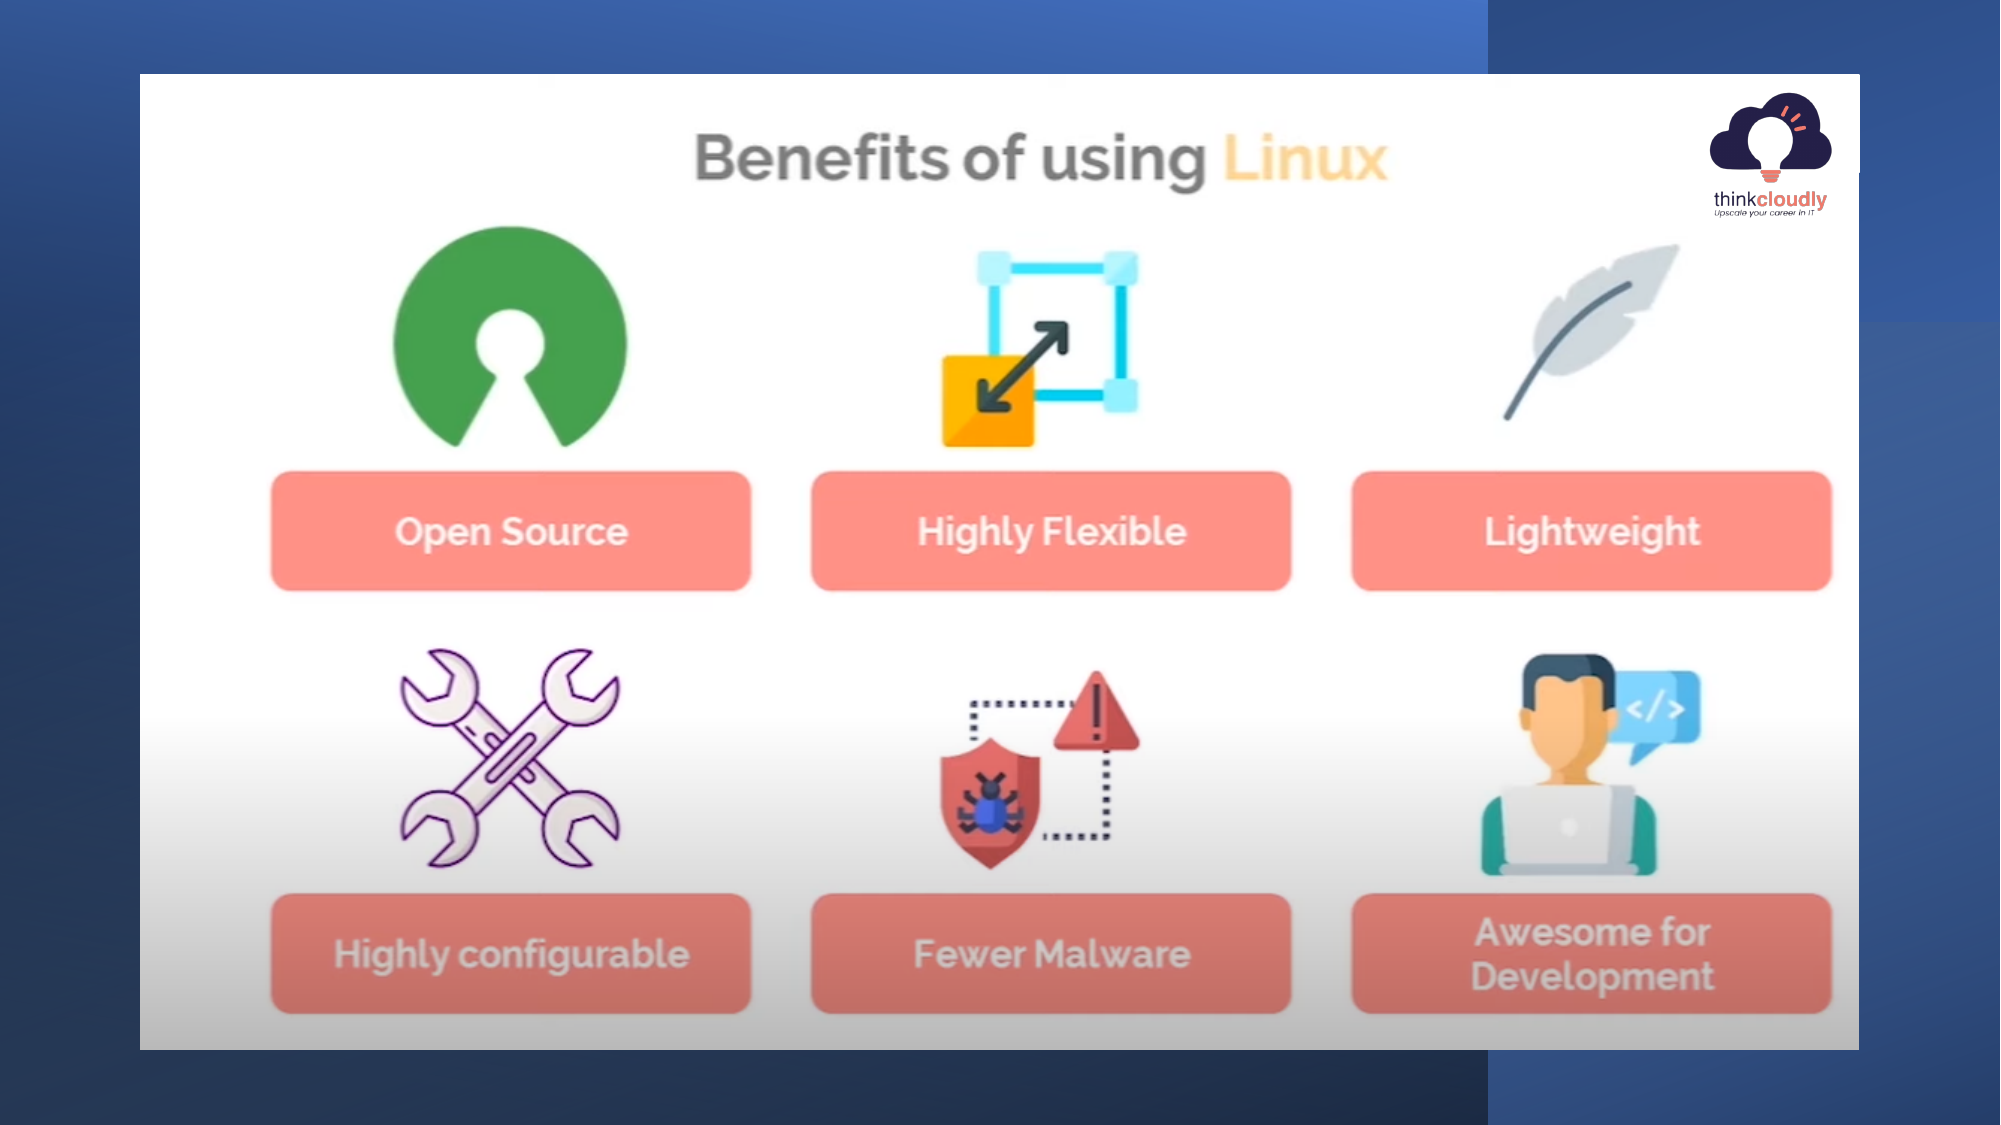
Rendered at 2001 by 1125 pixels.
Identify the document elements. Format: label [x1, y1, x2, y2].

text_box [0, 322, 2000, 1125]
text_box [0, 0, 1488, 322]
text_box [1488, 0, 2000, 322]
picture [140, 74, 1860, 1051]
